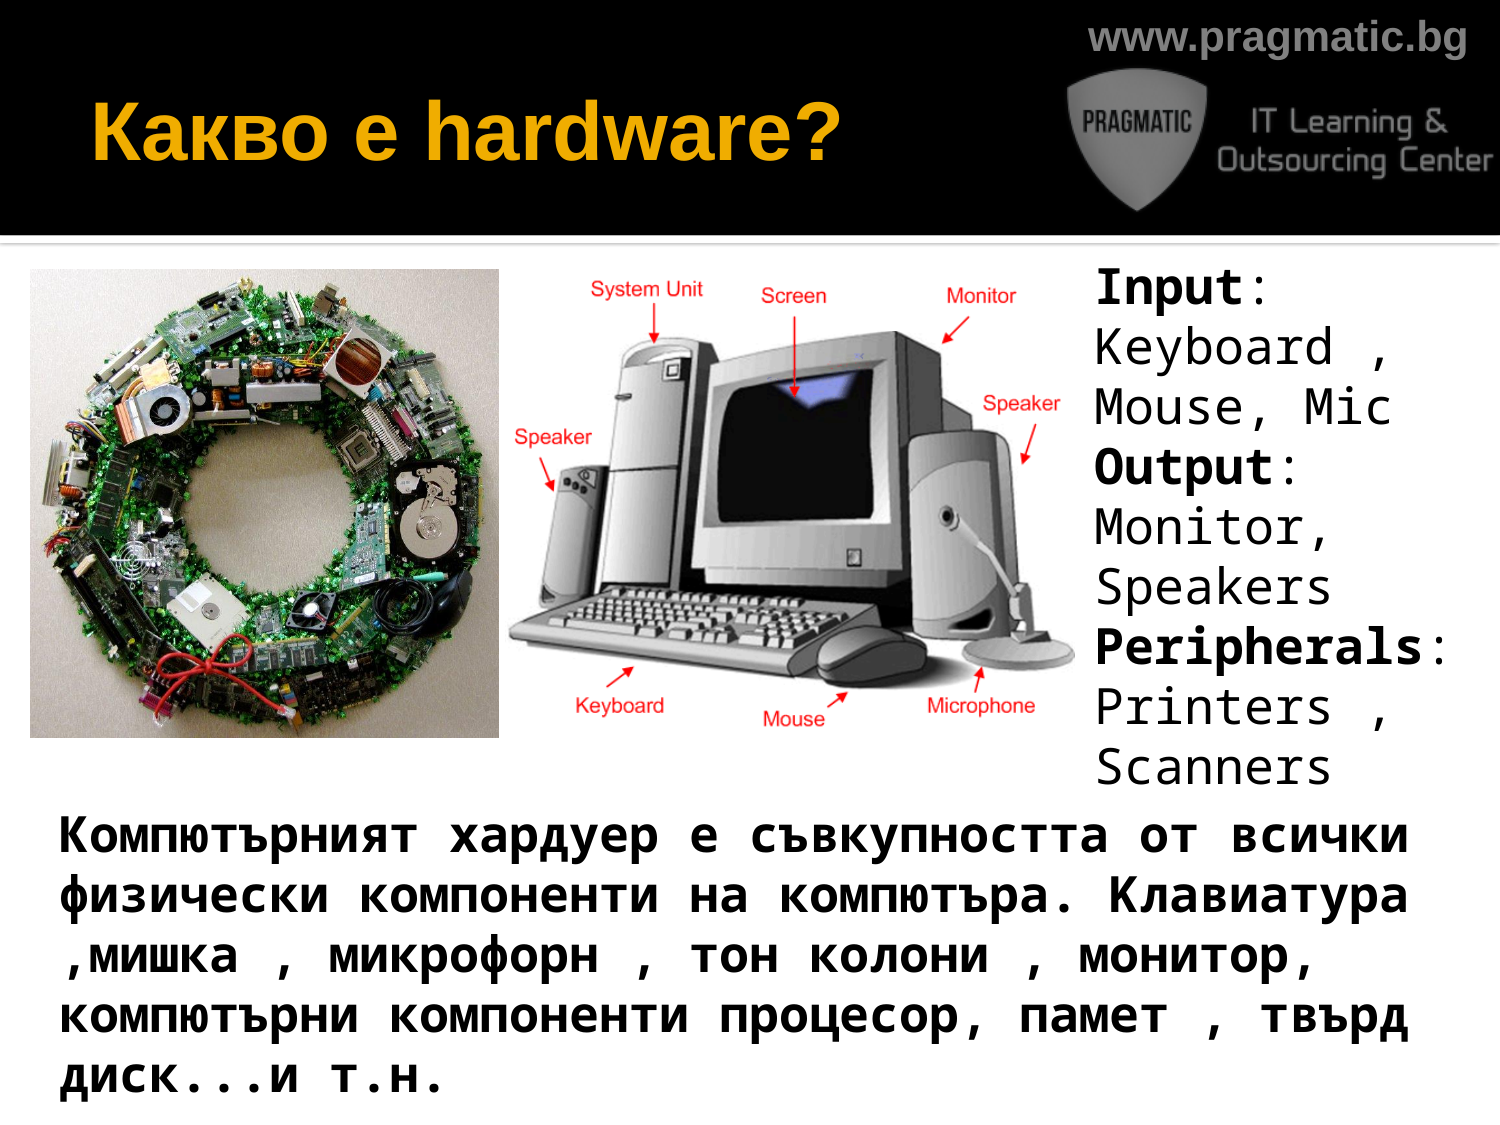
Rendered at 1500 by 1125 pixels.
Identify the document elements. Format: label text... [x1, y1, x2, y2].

title Какво е hardware? [75, 24, 1063, 231]
picture [1063, 62, 1500, 217]
picture [30, 269, 499, 738]
text_box Input: Keyboard , Mouse, Mic Output: Monitor, Speakers Peripherals: Printers , Scanners [1079, 246, 1500, 802]
list Компютърният хардуер е съвкупността от всички физически компоненти на компютъра. Kлавиатура ,мишка , микрофорн , тон колони , монитор, компютърни компоненти процесор, памет , твърд диск...и т.н. [24, 787, 1500, 1100]
picture [505, 274, 1075, 732]
